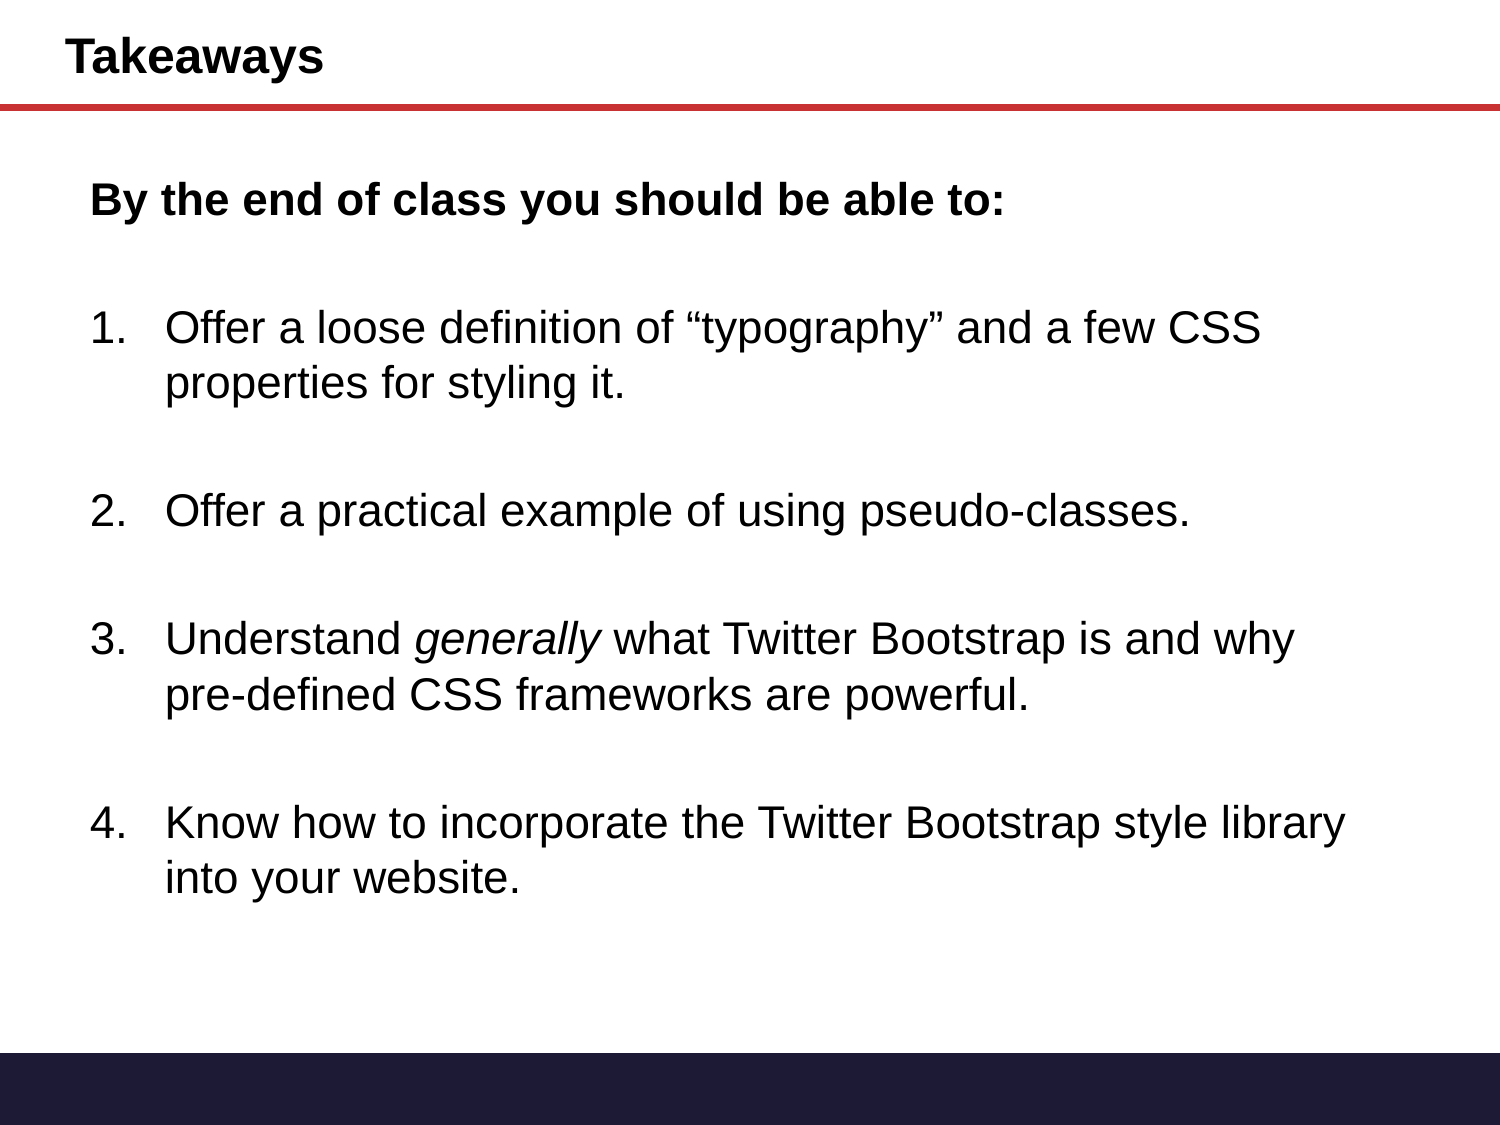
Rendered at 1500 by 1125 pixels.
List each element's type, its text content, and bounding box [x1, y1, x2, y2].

text_box By the end of class you should be able to: Offer a loose definition of “typography” and a few CSS properties for styling it. Offer a practical example of using pseudo-classes. Understand generally what Twitter Bootstrap is and why pre-defined CSS frameworks are powerful. Know how to incorporate the Twitter Bootstrap style library into your website. [75, 162, 1400, 1038]
text_box Takeaways [49, 16, 888, 91]
